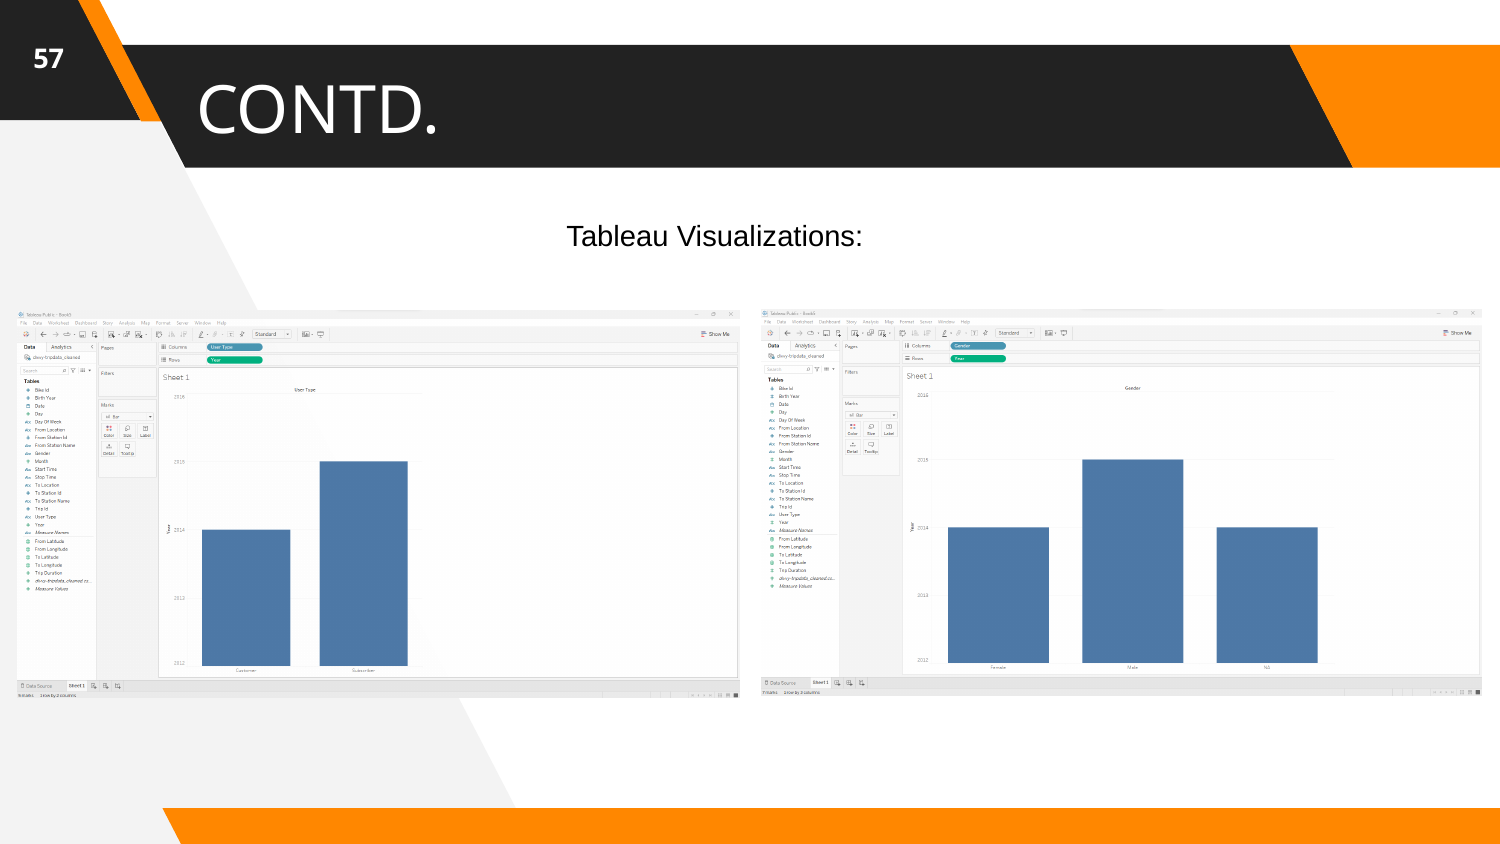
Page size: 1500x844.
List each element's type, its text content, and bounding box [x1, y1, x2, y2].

picture [17, 310, 740, 699]
picture [761, 308, 1482, 697]
text_box Tableau Visualizations: [551, 210, 880, 260]
slide_number 57 [0, 0, 98, 121]
title CONTD. [181, 45, 1285, 169]
